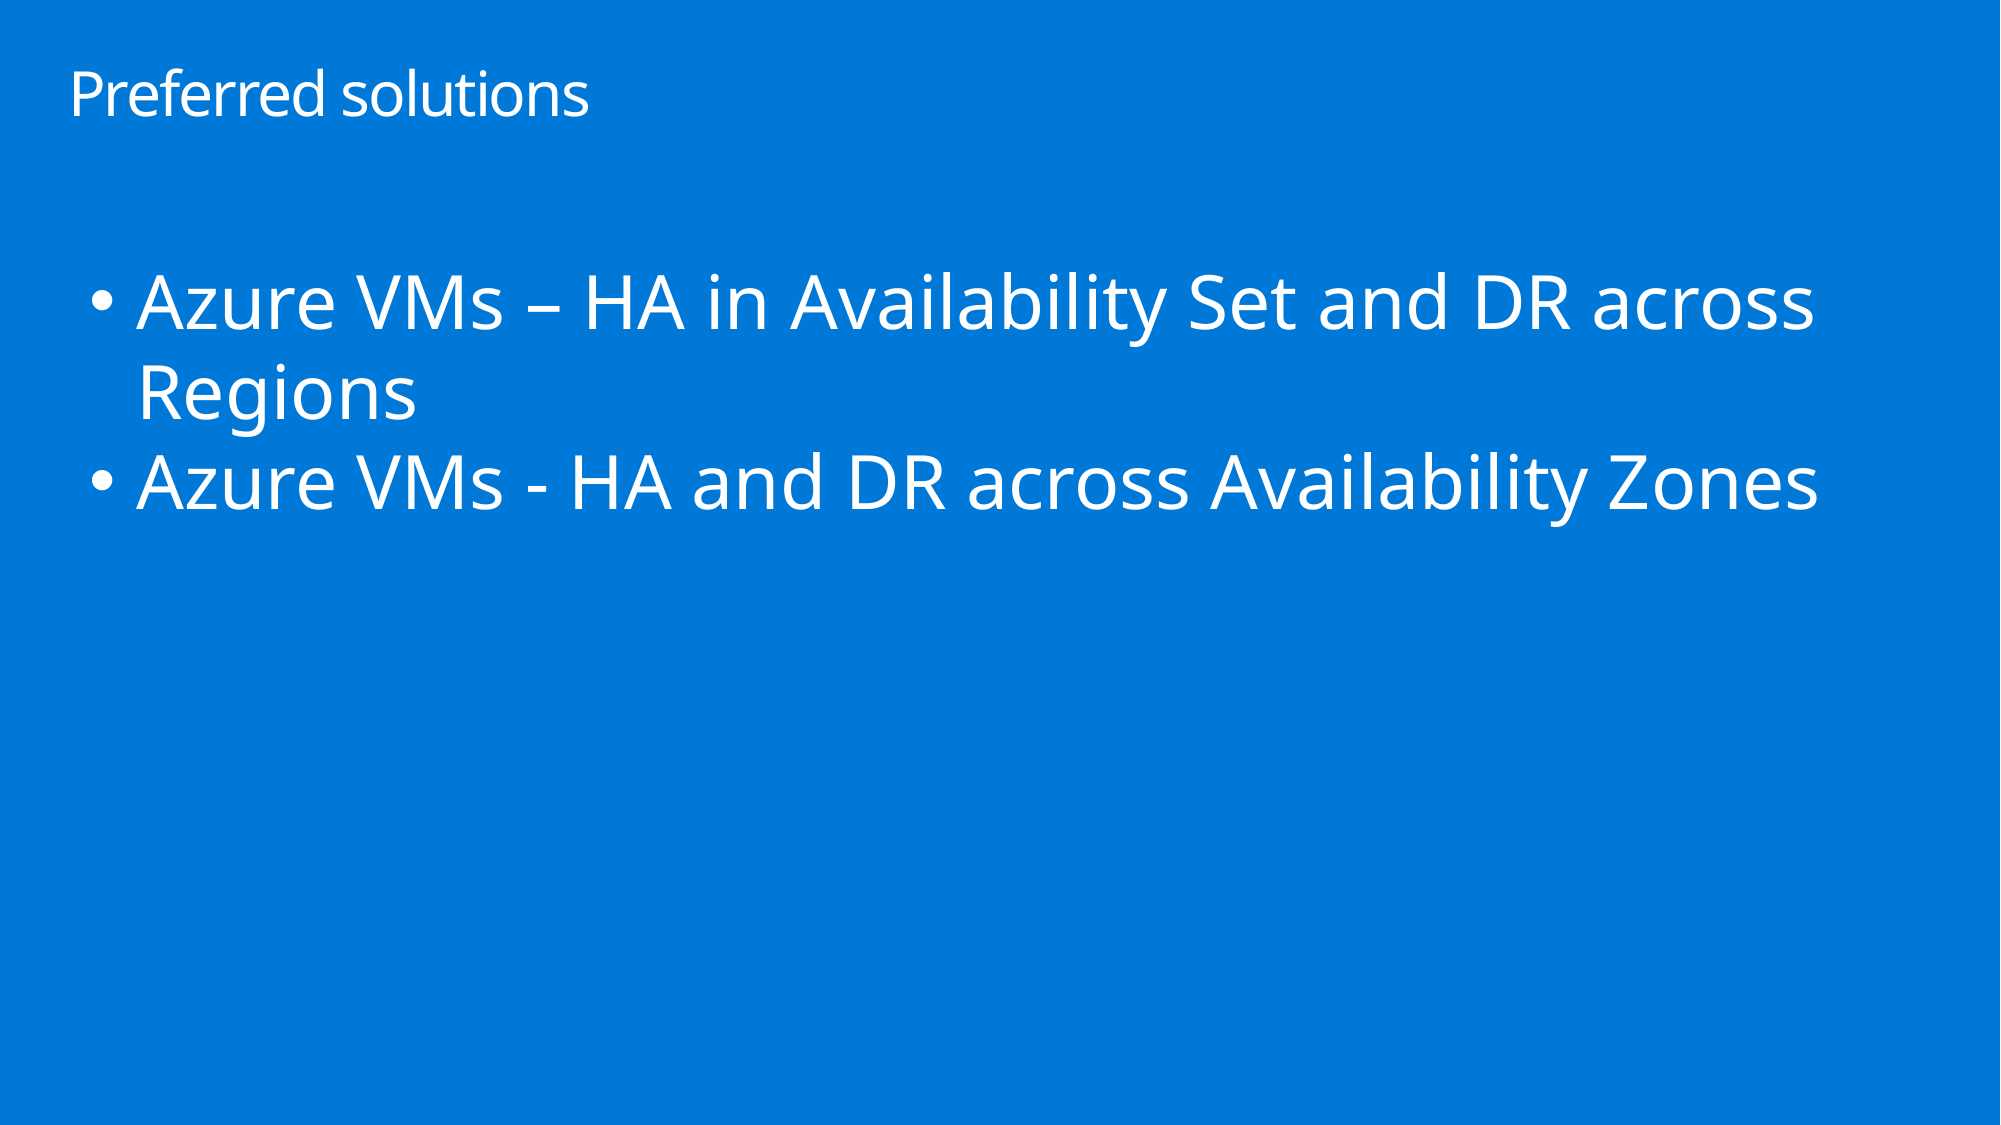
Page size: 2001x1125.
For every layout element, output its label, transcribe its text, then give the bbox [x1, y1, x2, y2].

title Preferred solutions [44, 47, 1957, 196]
text_box Azure VMs – HA in Availability Set and DR across Regions Azure VMs - HA and DR across Availability Zones [74, 246, 1966, 532]
